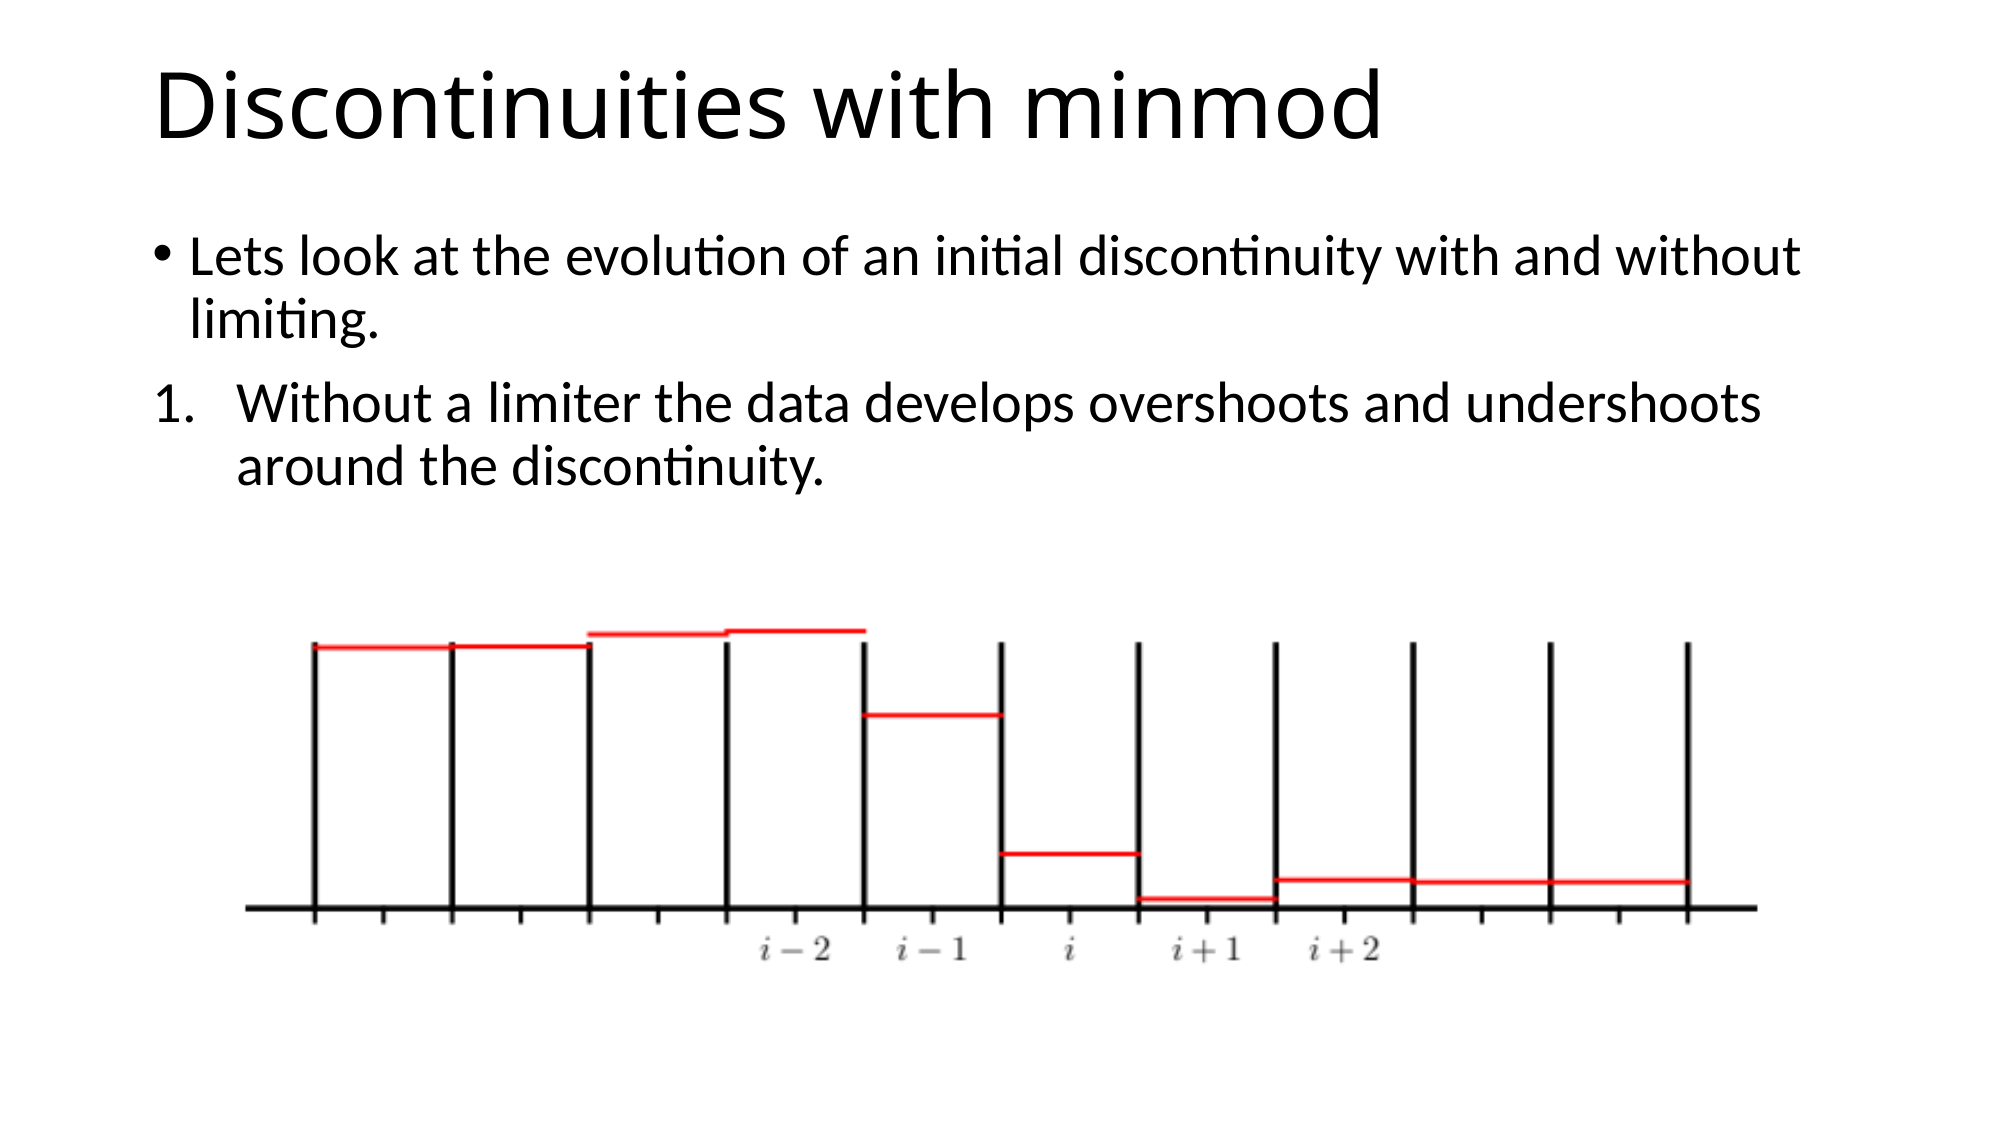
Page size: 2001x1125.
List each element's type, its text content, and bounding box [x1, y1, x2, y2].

title Discontinuities with minmod [137, 0, 1863, 217]
list Lets look at the evolution of an initial discontinuity with and without limiting. Without a limiter the data develops overshoots and undershoots around the discontinuity. [137, 217, 1863, 1125]
picture [163, 572, 1837, 992]
